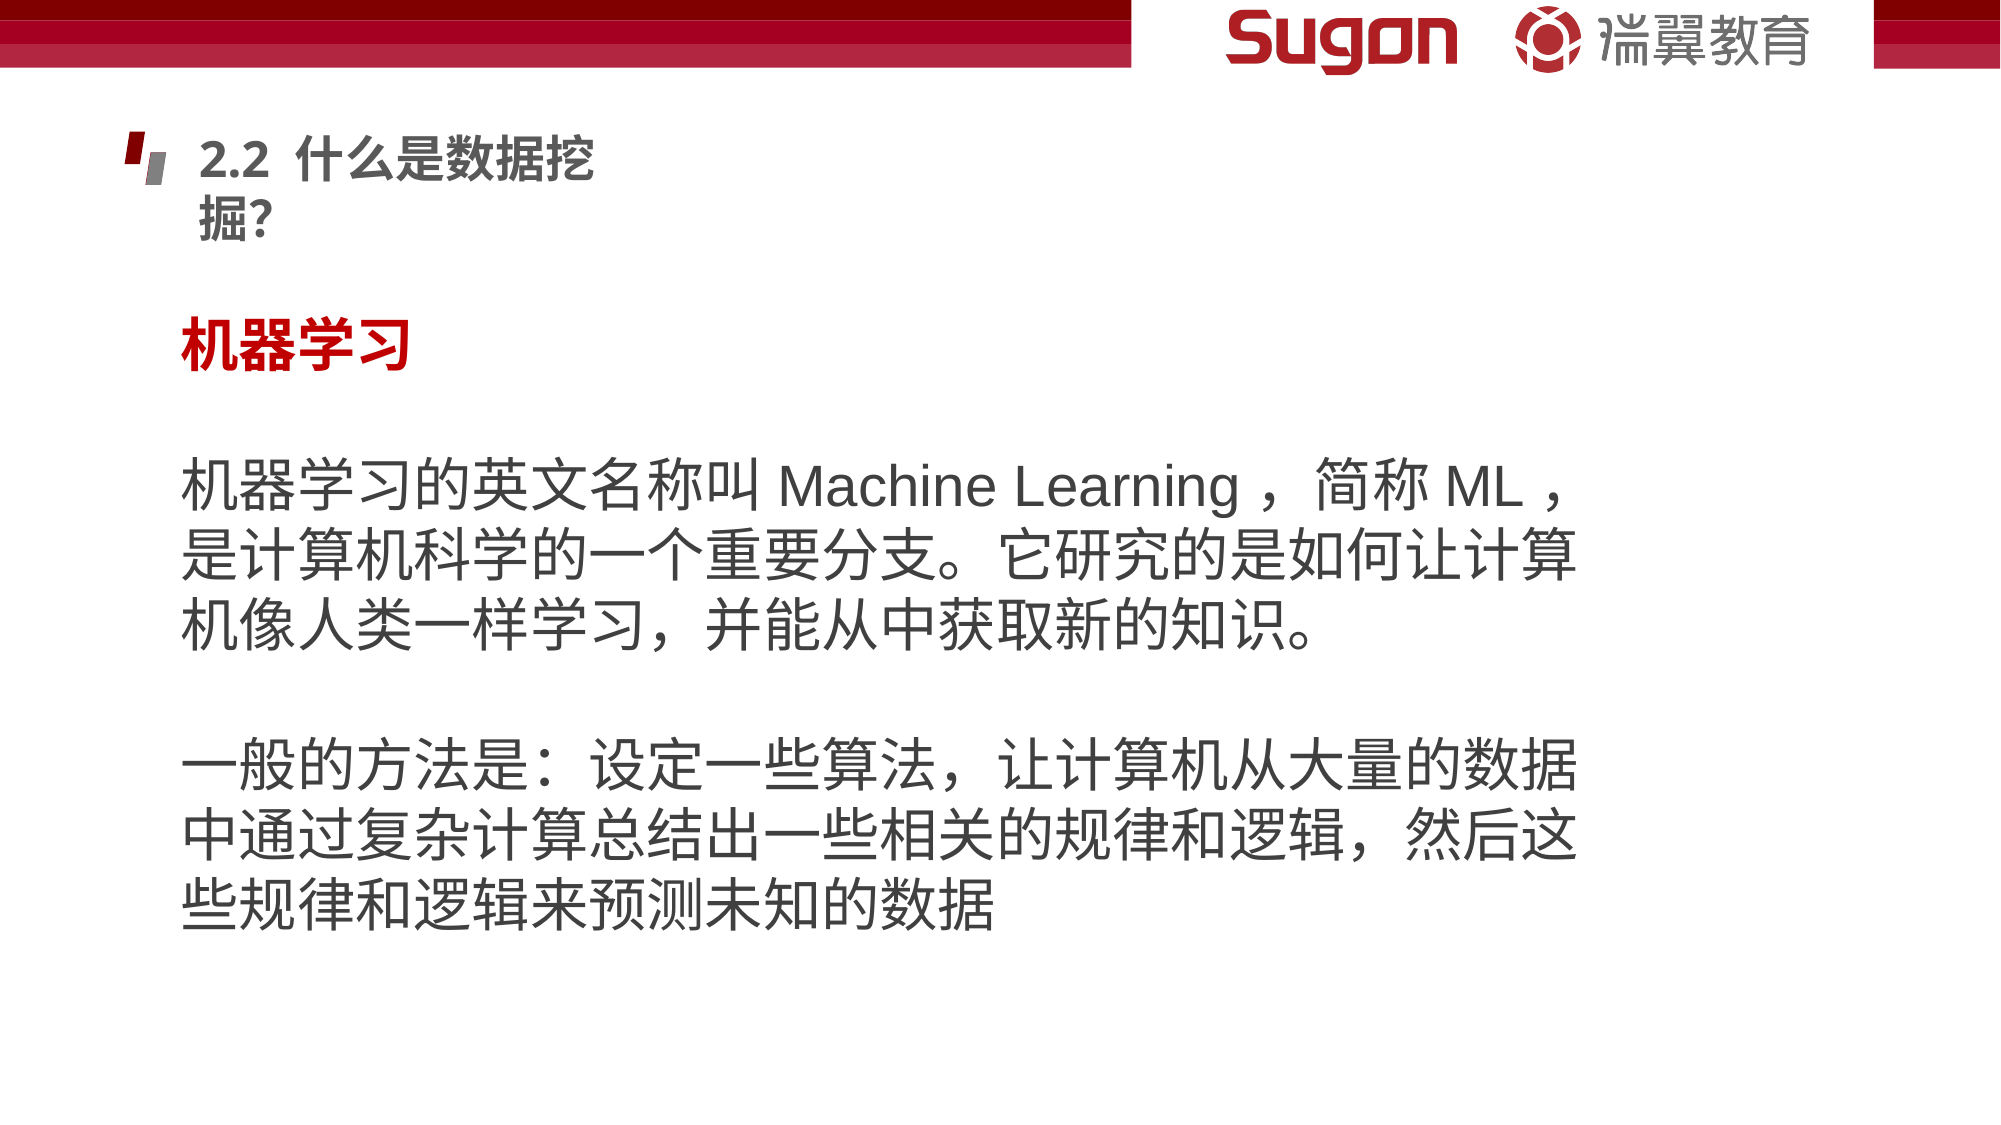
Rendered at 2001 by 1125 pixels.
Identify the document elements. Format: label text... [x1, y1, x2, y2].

picture [1194, 0, 1484, 102]
text_box [144, 151, 168, 186]
text_box [123, 130, 147, 166]
picture [1515, 6, 1809, 73]
text_box 机器学习 机器学习的英文名称叫Machine Learning，简称ML，是计算机科学的一个重要分支。它研究的是如何让计算机像人类一样学习，并能从中获取新的知识。 一般的方法是：设定一些算法，让计算机从大量的数据中通过复杂计算总结出一些相关的规律和逻辑，然后这些规律和逻辑来预测未知的数据 [165, 266, 1647, 1051]
text_box 2.2 什么是数据挖掘？ [183, 120, 710, 255]
